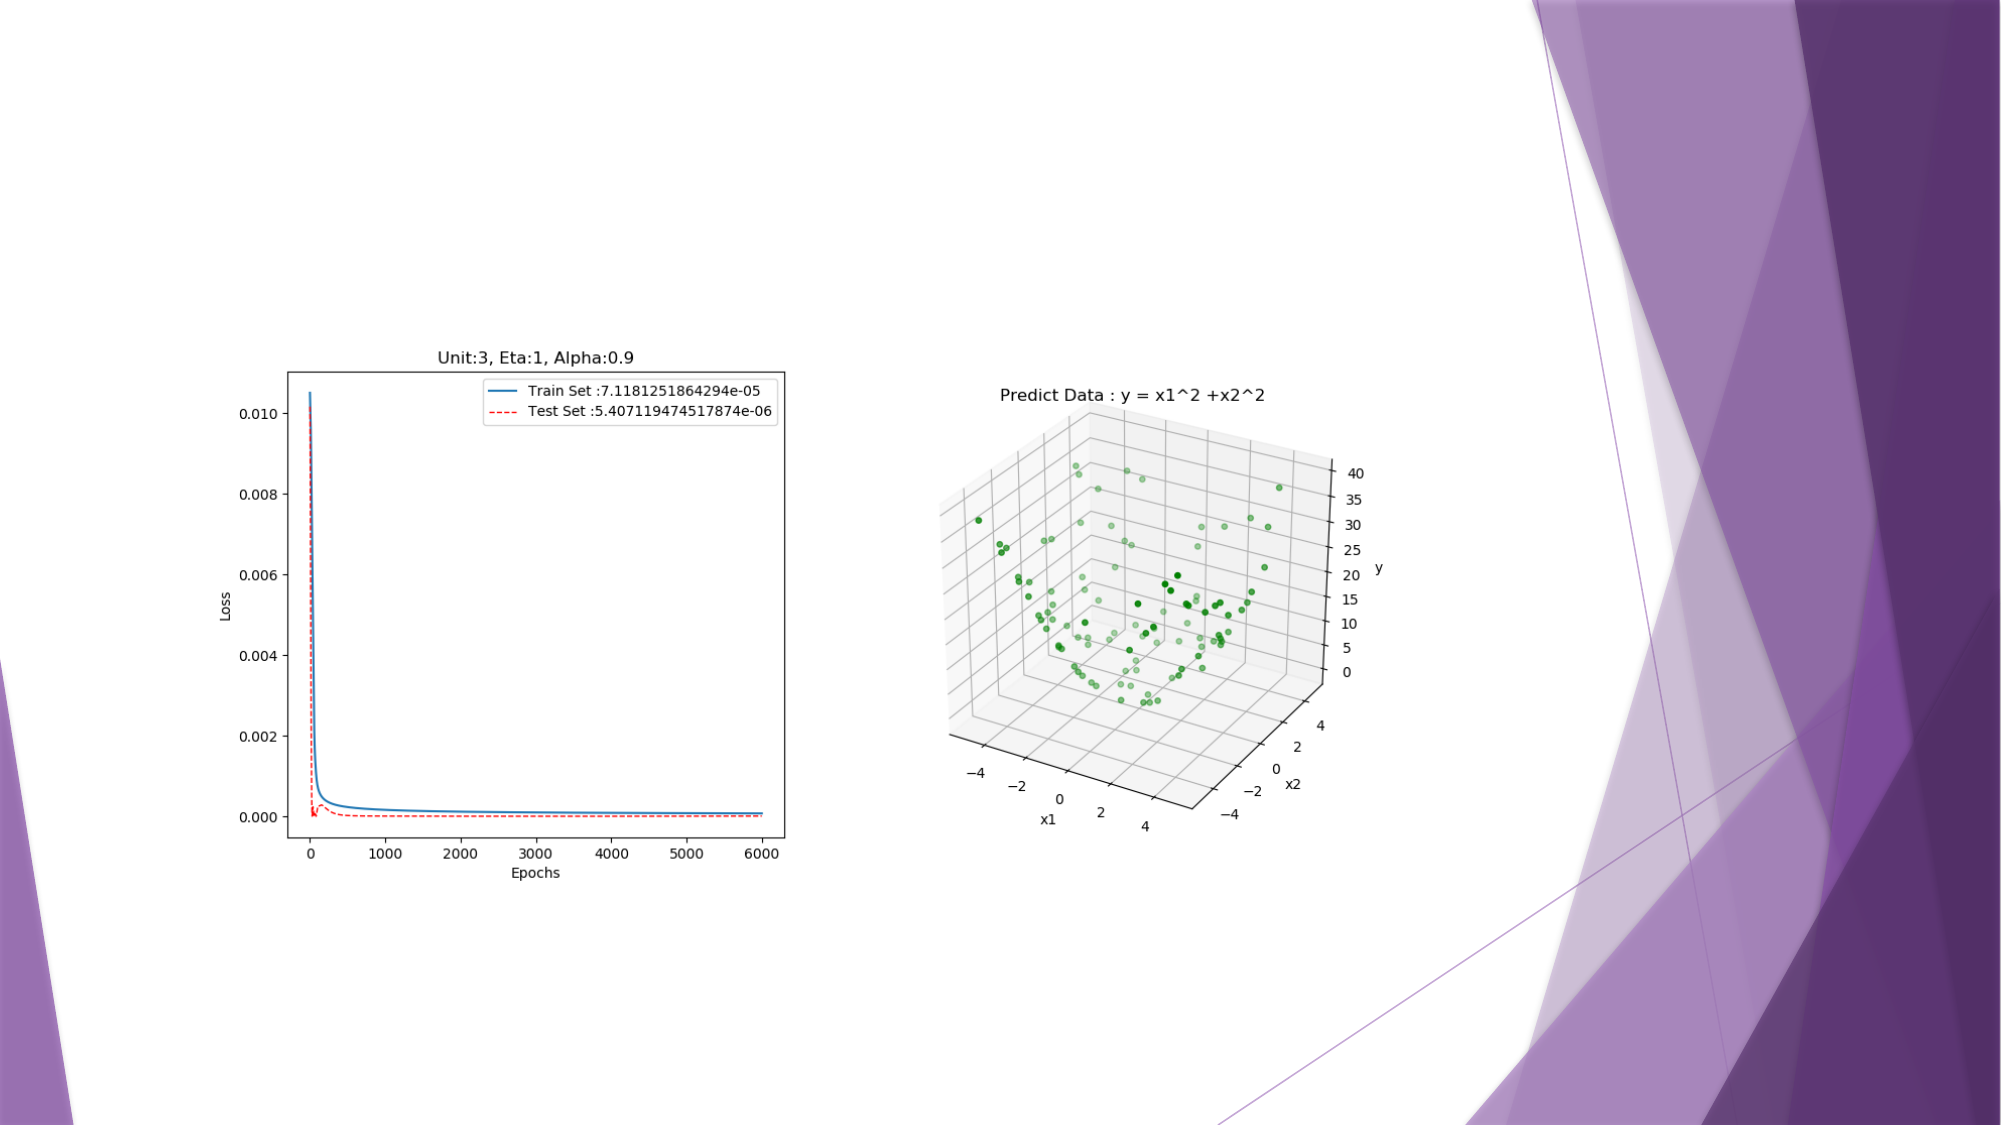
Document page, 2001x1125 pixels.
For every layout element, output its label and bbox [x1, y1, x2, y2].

list [110, 299, 1522, 905]
